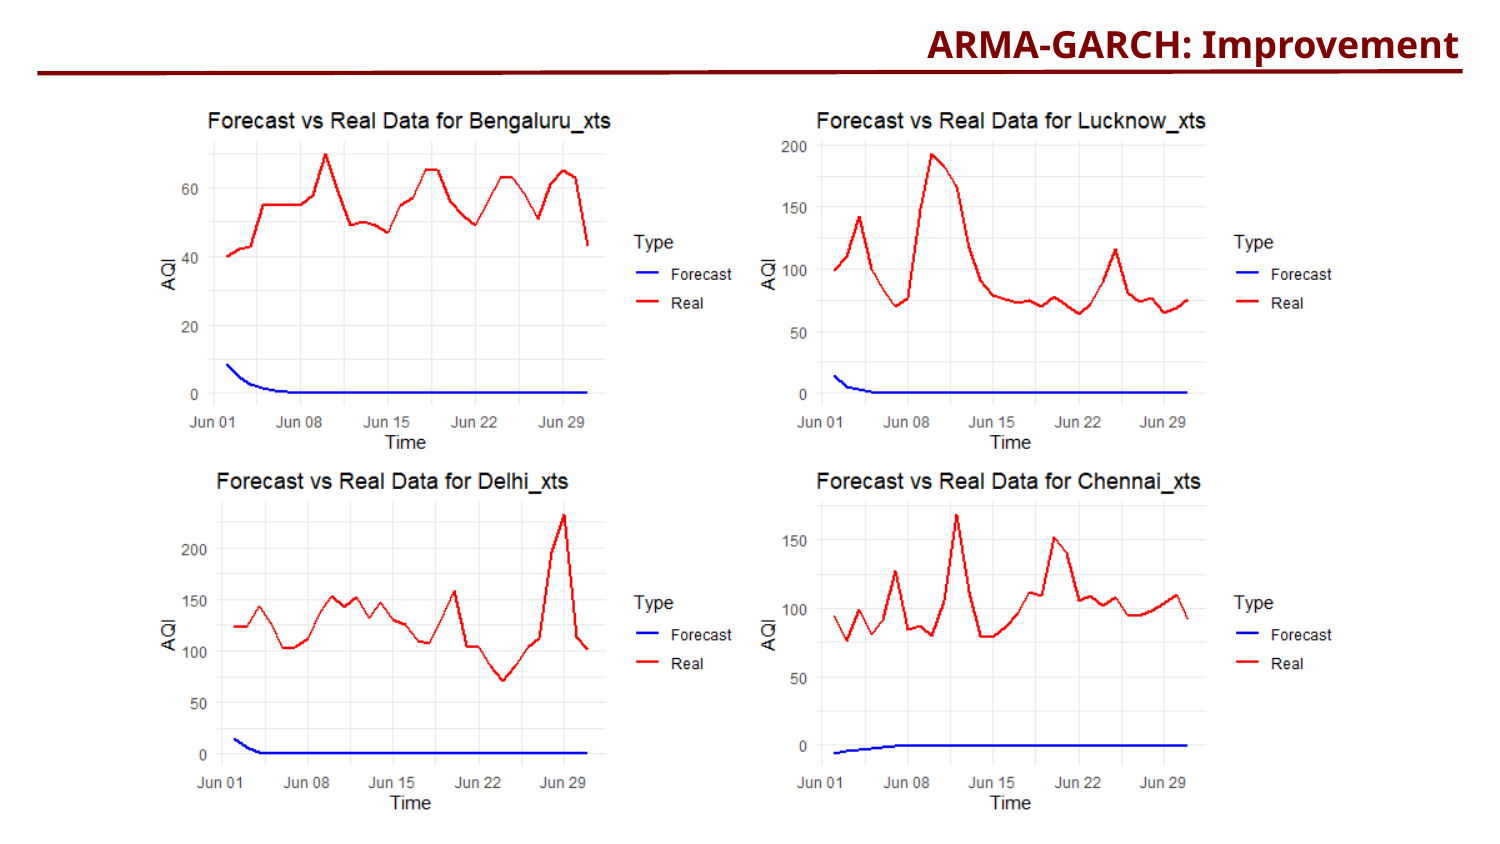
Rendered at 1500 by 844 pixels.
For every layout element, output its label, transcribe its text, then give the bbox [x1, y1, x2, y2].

picture [150, 101, 1350, 822]
title ARMA-GARCH: Improvement [25, 12, 1475, 75]
